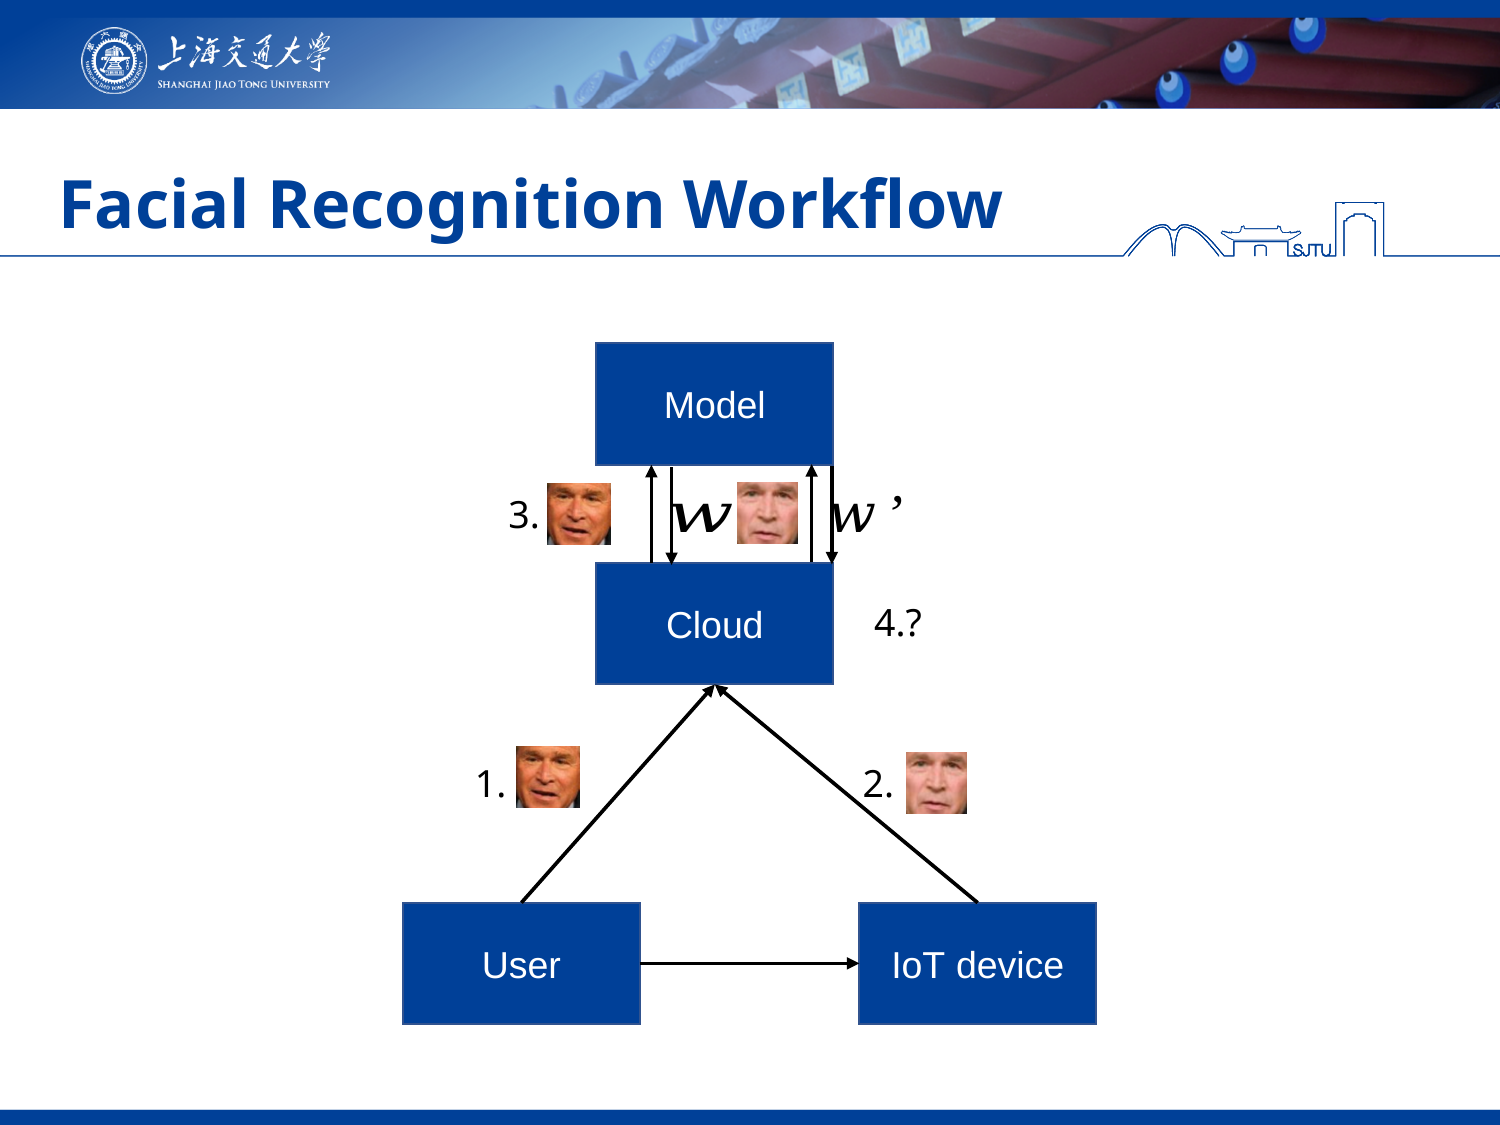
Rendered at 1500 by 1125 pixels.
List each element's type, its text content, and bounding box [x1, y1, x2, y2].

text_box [521, 684, 714, 903]
picture [547, 483, 611, 545]
text_box Model [596, 343, 834, 465]
text_box IoT device [859, 902, 1096, 1025]
picture [516, 746, 580, 808]
text_box User [403, 902, 640, 1025]
picture [906, 752, 967, 814]
text_box Cloud [596, 562, 834, 684]
text_box 3. [493, 483, 547, 544]
picture [0, 18, 1500, 109]
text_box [714, 684, 978, 903]
picture [737, 482, 798, 544]
text_box 1. [460, 752, 521, 813]
title Facial Recognition Workflow [43, 160, 1447, 255]
